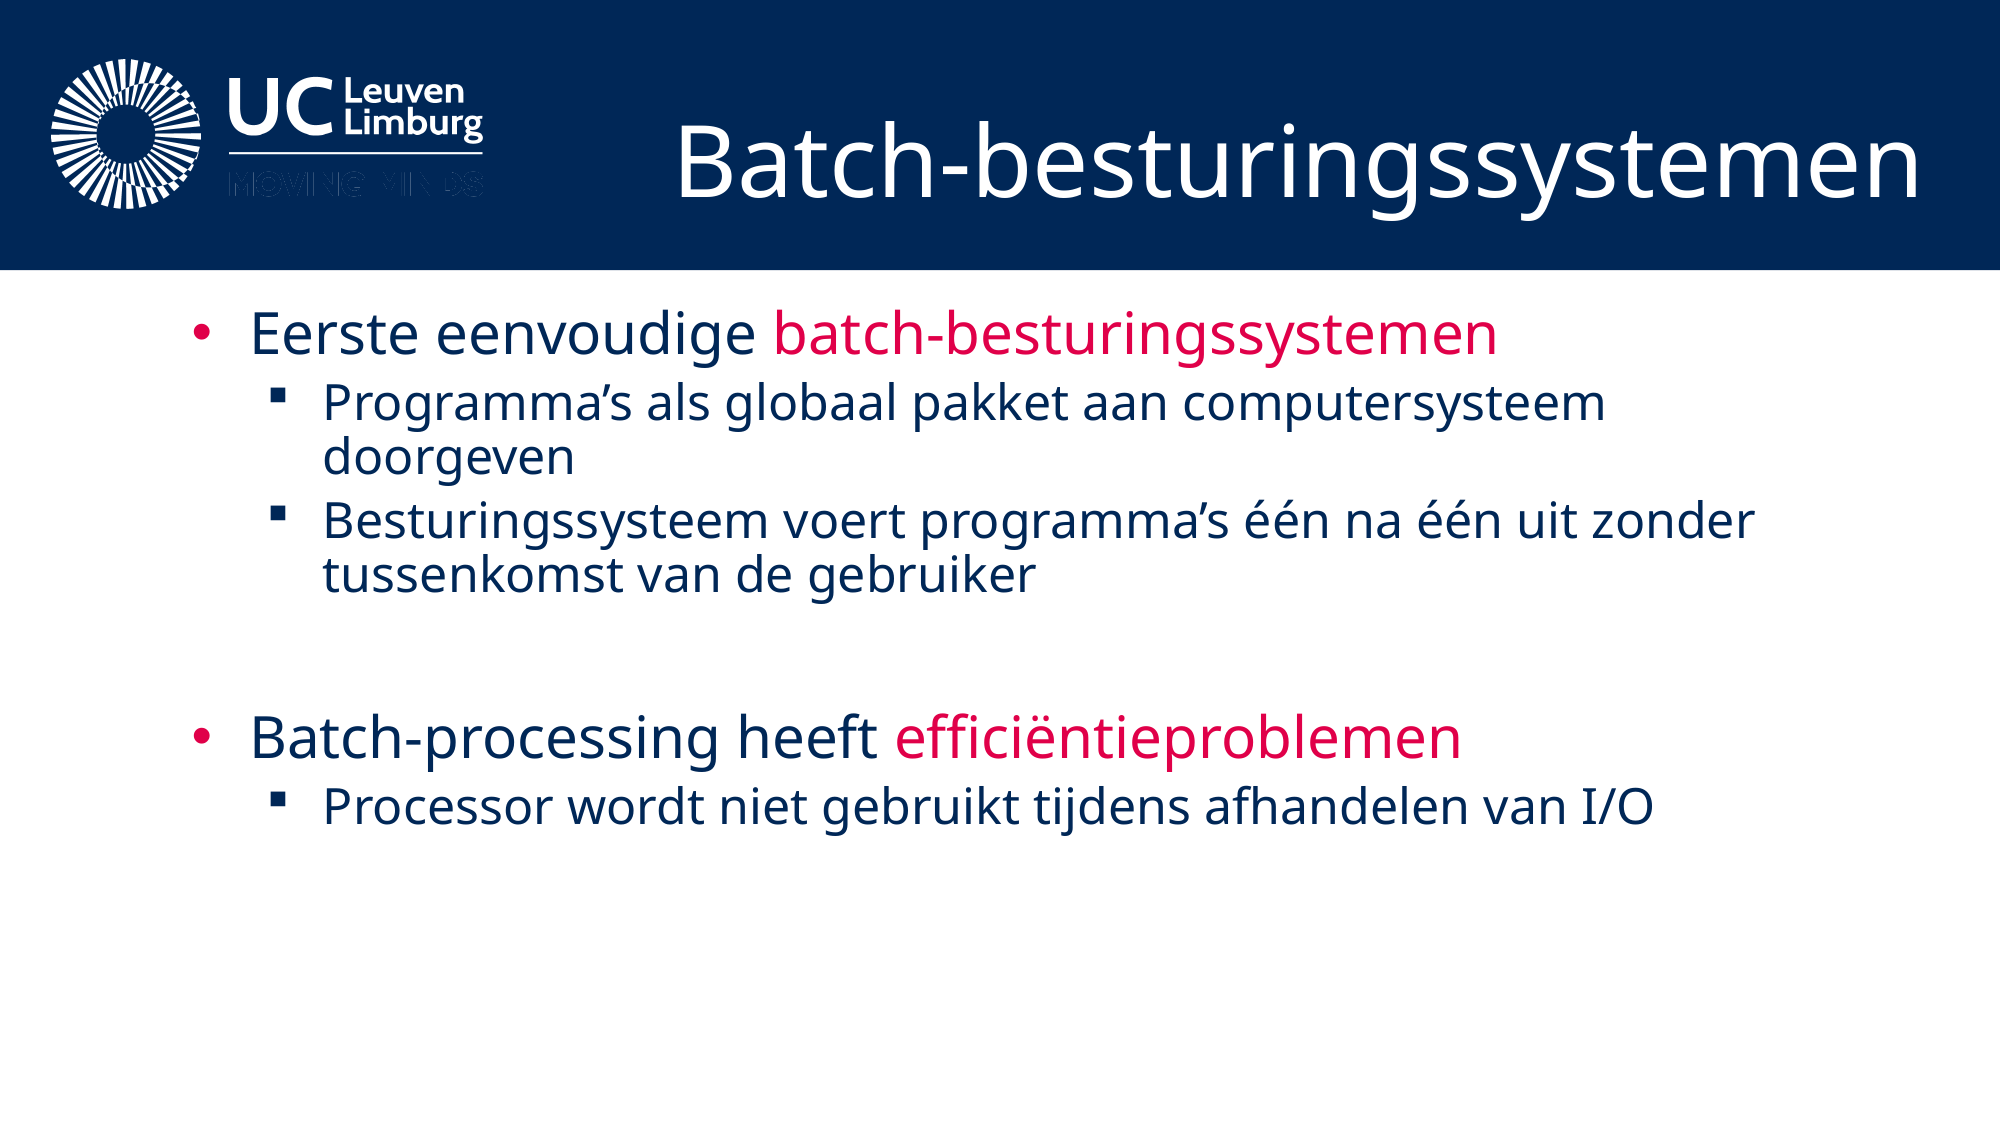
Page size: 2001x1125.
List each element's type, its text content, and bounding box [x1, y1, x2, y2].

list Eerste eenvoudige batch-besturingssystemen Programma’s als globaal pakket aan computersysteem doorgeven Besturingssysteem voert programma’s één na één uit zonder tussenkomst van de gebruiker Batch-processing heeft efficiëntieproblemen Processor wordt niet gebruikt tijdens afhandelen van I/O [176, 296, 1809, 993]
title Batch-besturingssystemen [307, 59, 1940, 271]
picture [51, 59, 307, 209]
